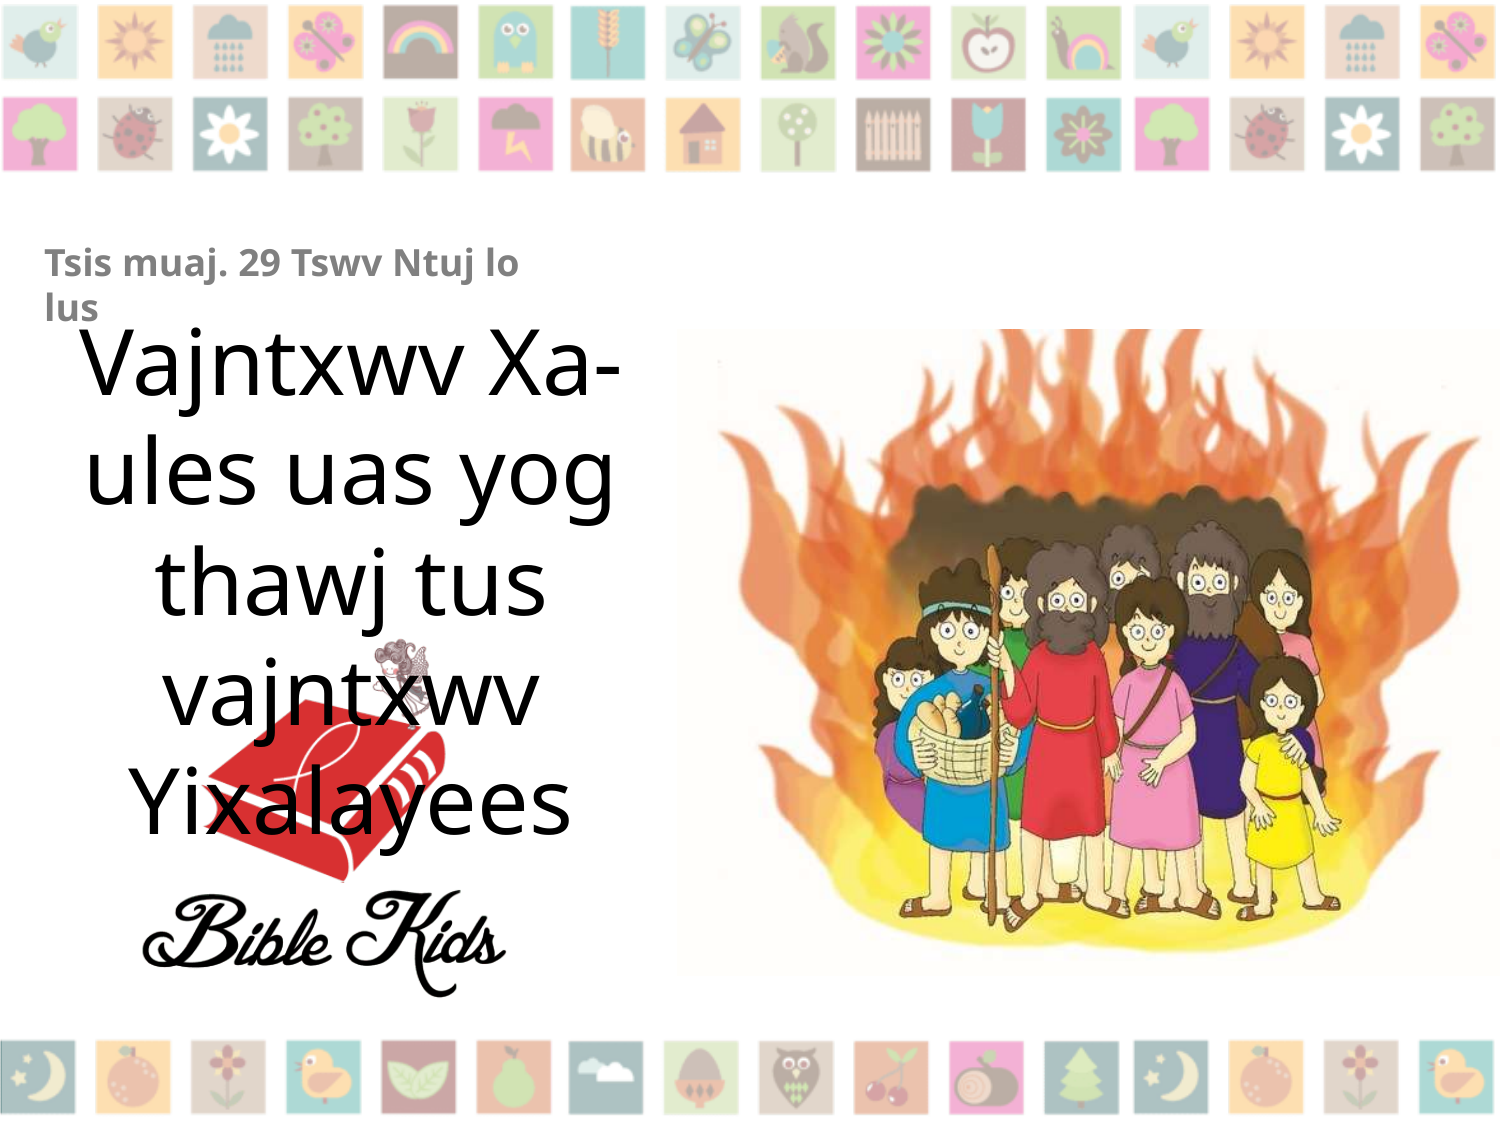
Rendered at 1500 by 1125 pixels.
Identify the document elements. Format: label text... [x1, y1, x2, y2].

picture [677, 329, 1500, 977]
picture [117, 600, 544, 1027]
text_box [0, 3, 1500, 181]
text_box Tsis muaj. 29 Tswv Ntuj lo lus [29, 231, 573, 296]
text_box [0, 1028, 1500, 1118]
text_box Vajntxwv Xa-ules uas yog thawj tus vajntxwv Yixalayees [28, 296, 674, 861]
